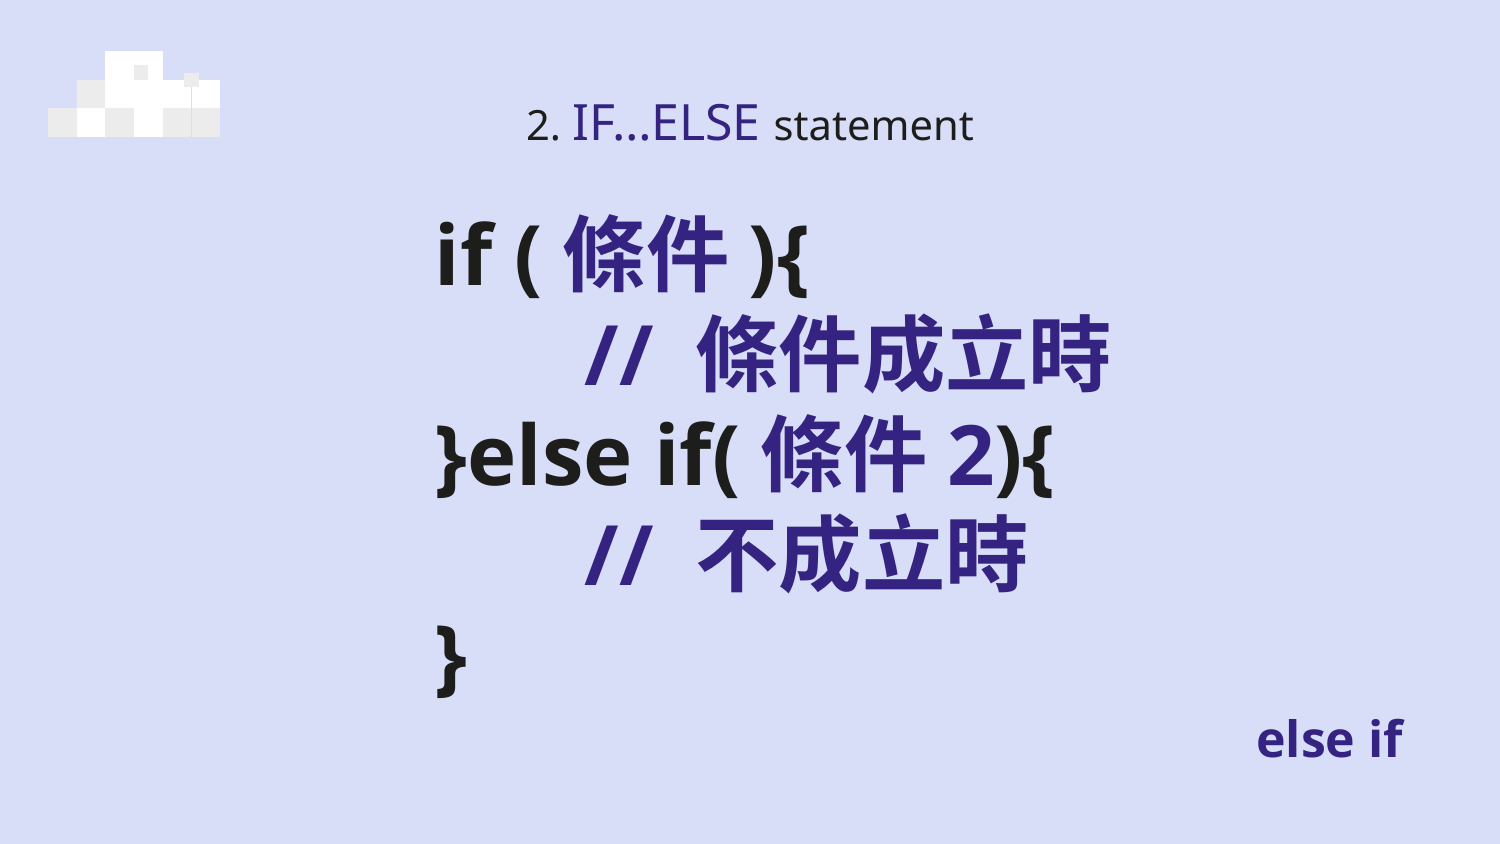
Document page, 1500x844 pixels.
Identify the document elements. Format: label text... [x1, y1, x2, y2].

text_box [47, 50, 221, 138]
text_box if (條件){ // 條件成立時 }else if(條件2){ // 不成立時 } [434, 188, 1272, 715]
text_box else if [1084, 699, 1500, 775]
title 2. IF…ELSE statement [118, 72, 1382, 167]
